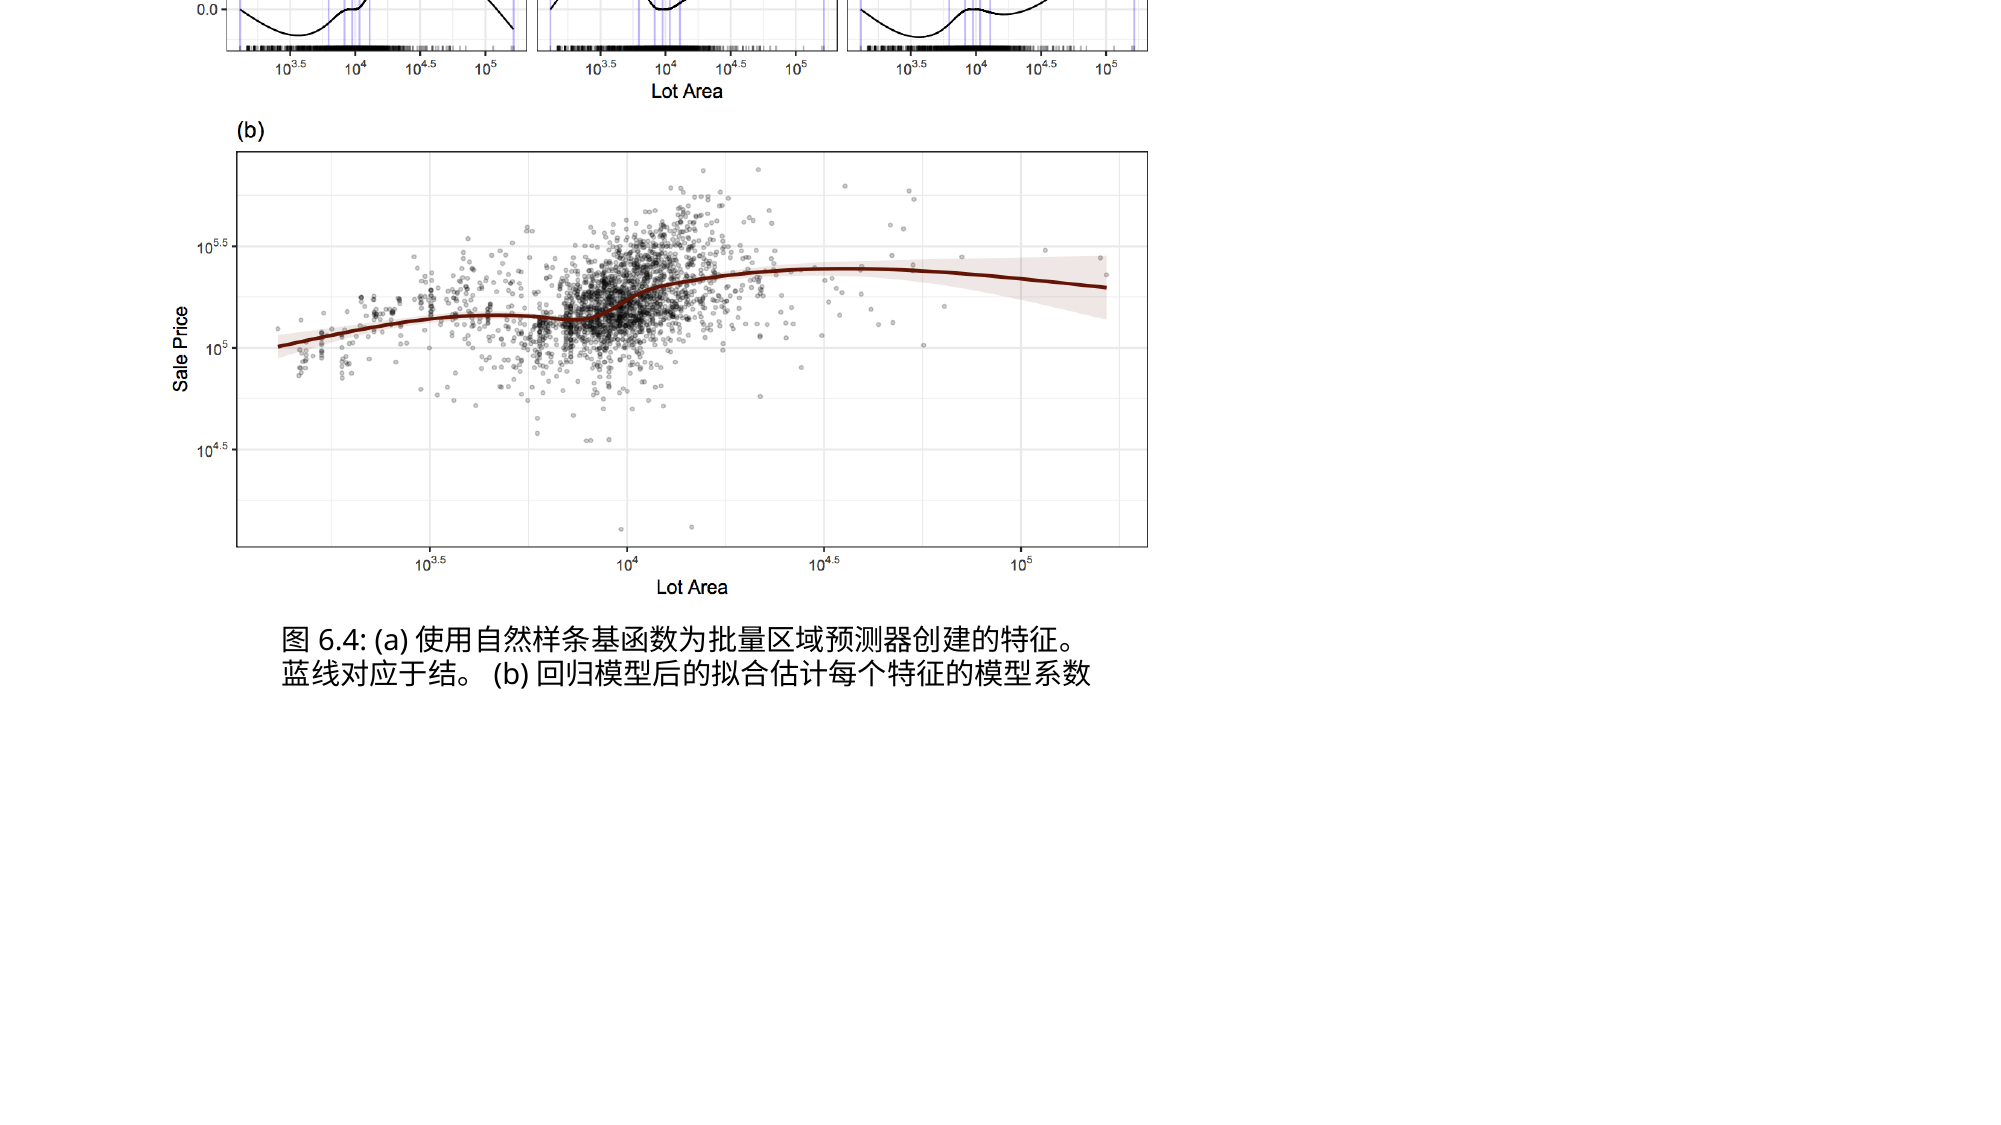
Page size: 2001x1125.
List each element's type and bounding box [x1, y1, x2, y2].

text_box [139, 0, 1189, 700]
